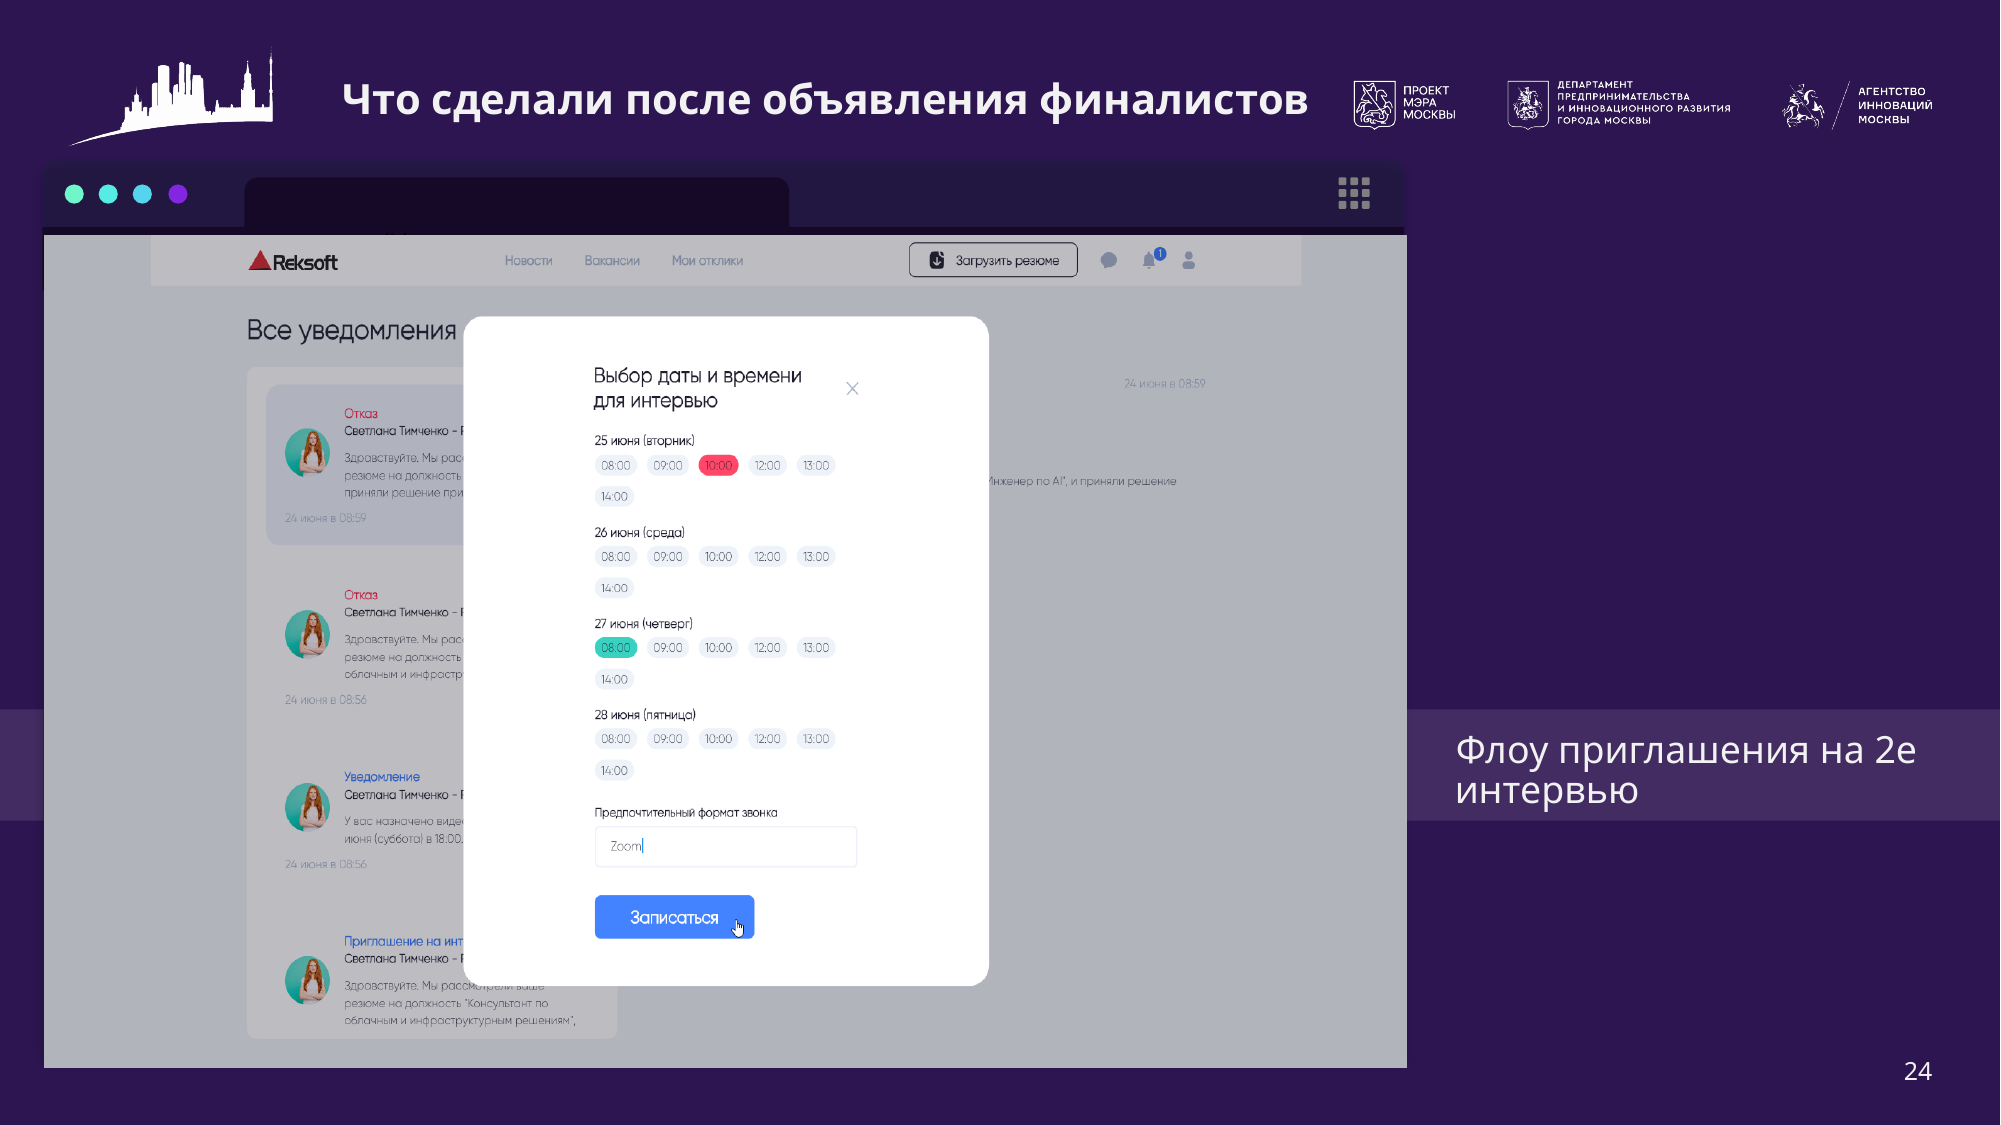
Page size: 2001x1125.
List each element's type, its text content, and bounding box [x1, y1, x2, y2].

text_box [42, 159, 1405, 234]
picture [43, 235, 1407, 1068]
picture [66, 43, 273, 147]
title Что сделали после объявления финалистов [327, 69, 1945, 131]
text_box Флоу приглашения на 2е интервью [1415, 723, 1964, 1125]
